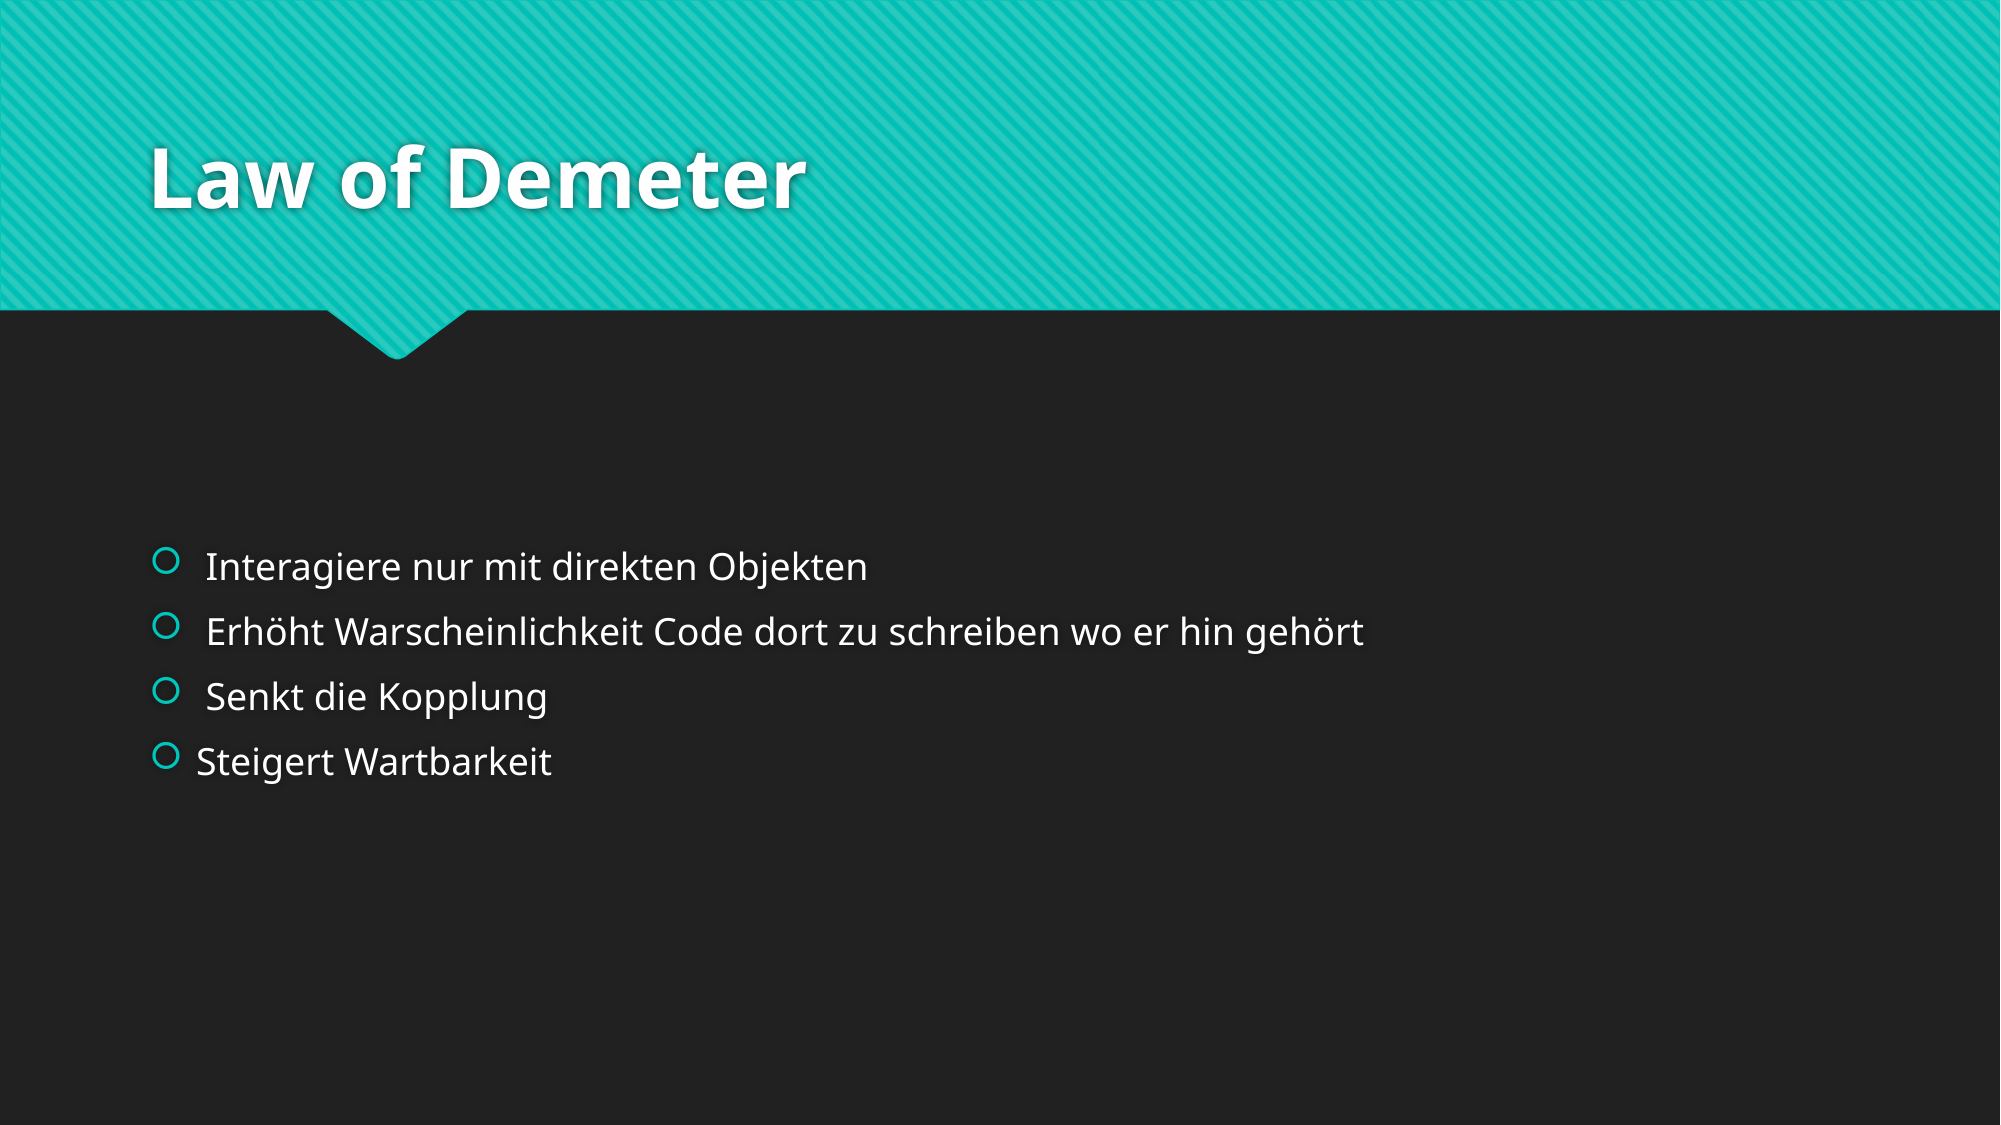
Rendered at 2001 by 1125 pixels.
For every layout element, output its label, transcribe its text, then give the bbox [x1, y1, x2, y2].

list Interagiere nur mit direkten Objekten Erhöht Warscheinlichkeit Code dort zu schreiben wo er hin gehört Senkt die Kopplung Steigert Wartbarkeit [134, 364, 1866, 962]
title Law of Demeter [132, 73, 1868, 233]
